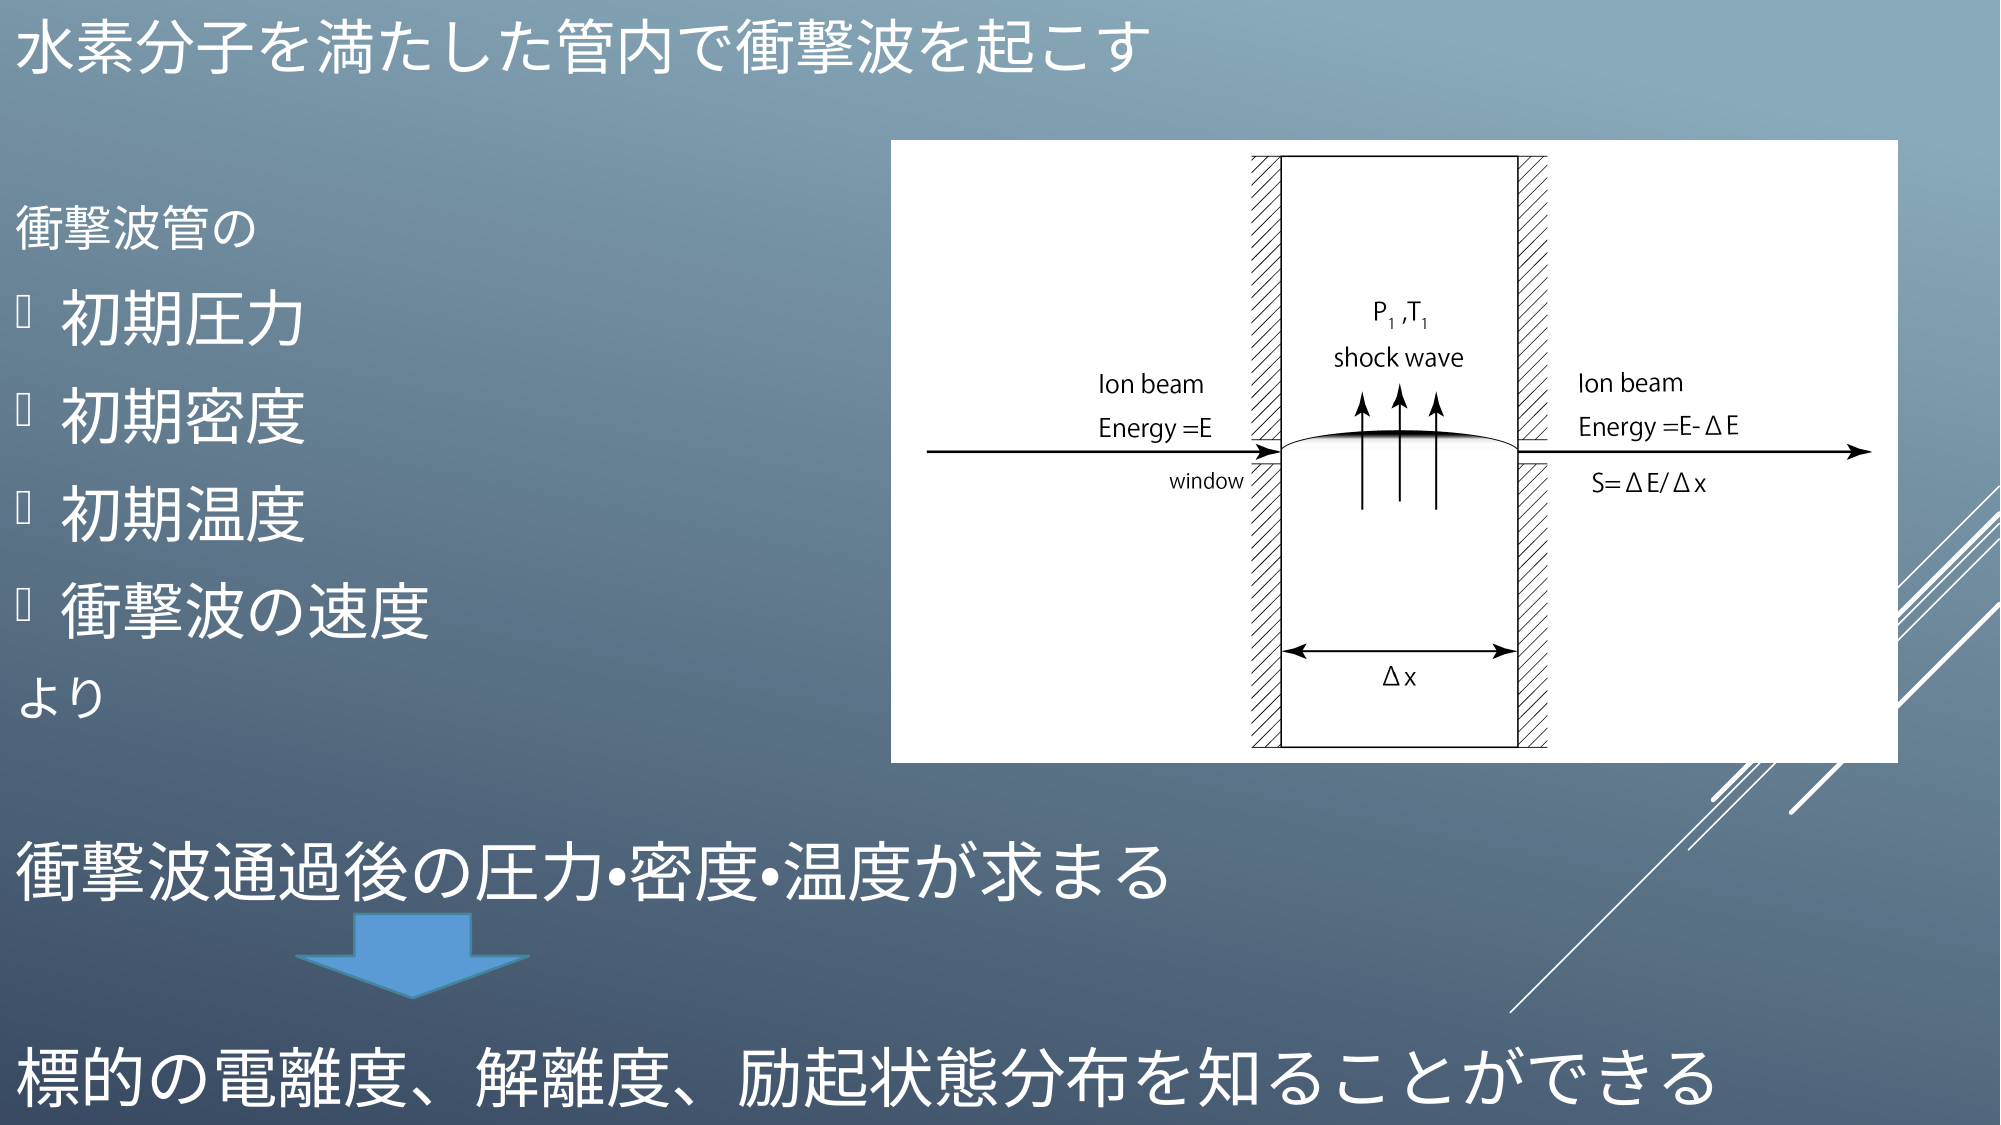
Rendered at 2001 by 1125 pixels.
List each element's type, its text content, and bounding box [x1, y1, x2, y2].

picture [891, 140, 1898, 764]
list 水素分子を満たした管内で衝撃波を起こす 衝撃波管の 初期圧力 初期密度 初期温度 衝撃波の速度 より 衝撃波通過後の圧力・密度・温度が求まる 標的の電離度、解離度、励起状態分布を知ることができる [0, 0, 2000, 1125]
text_box [294, 912, 531, 1000]
